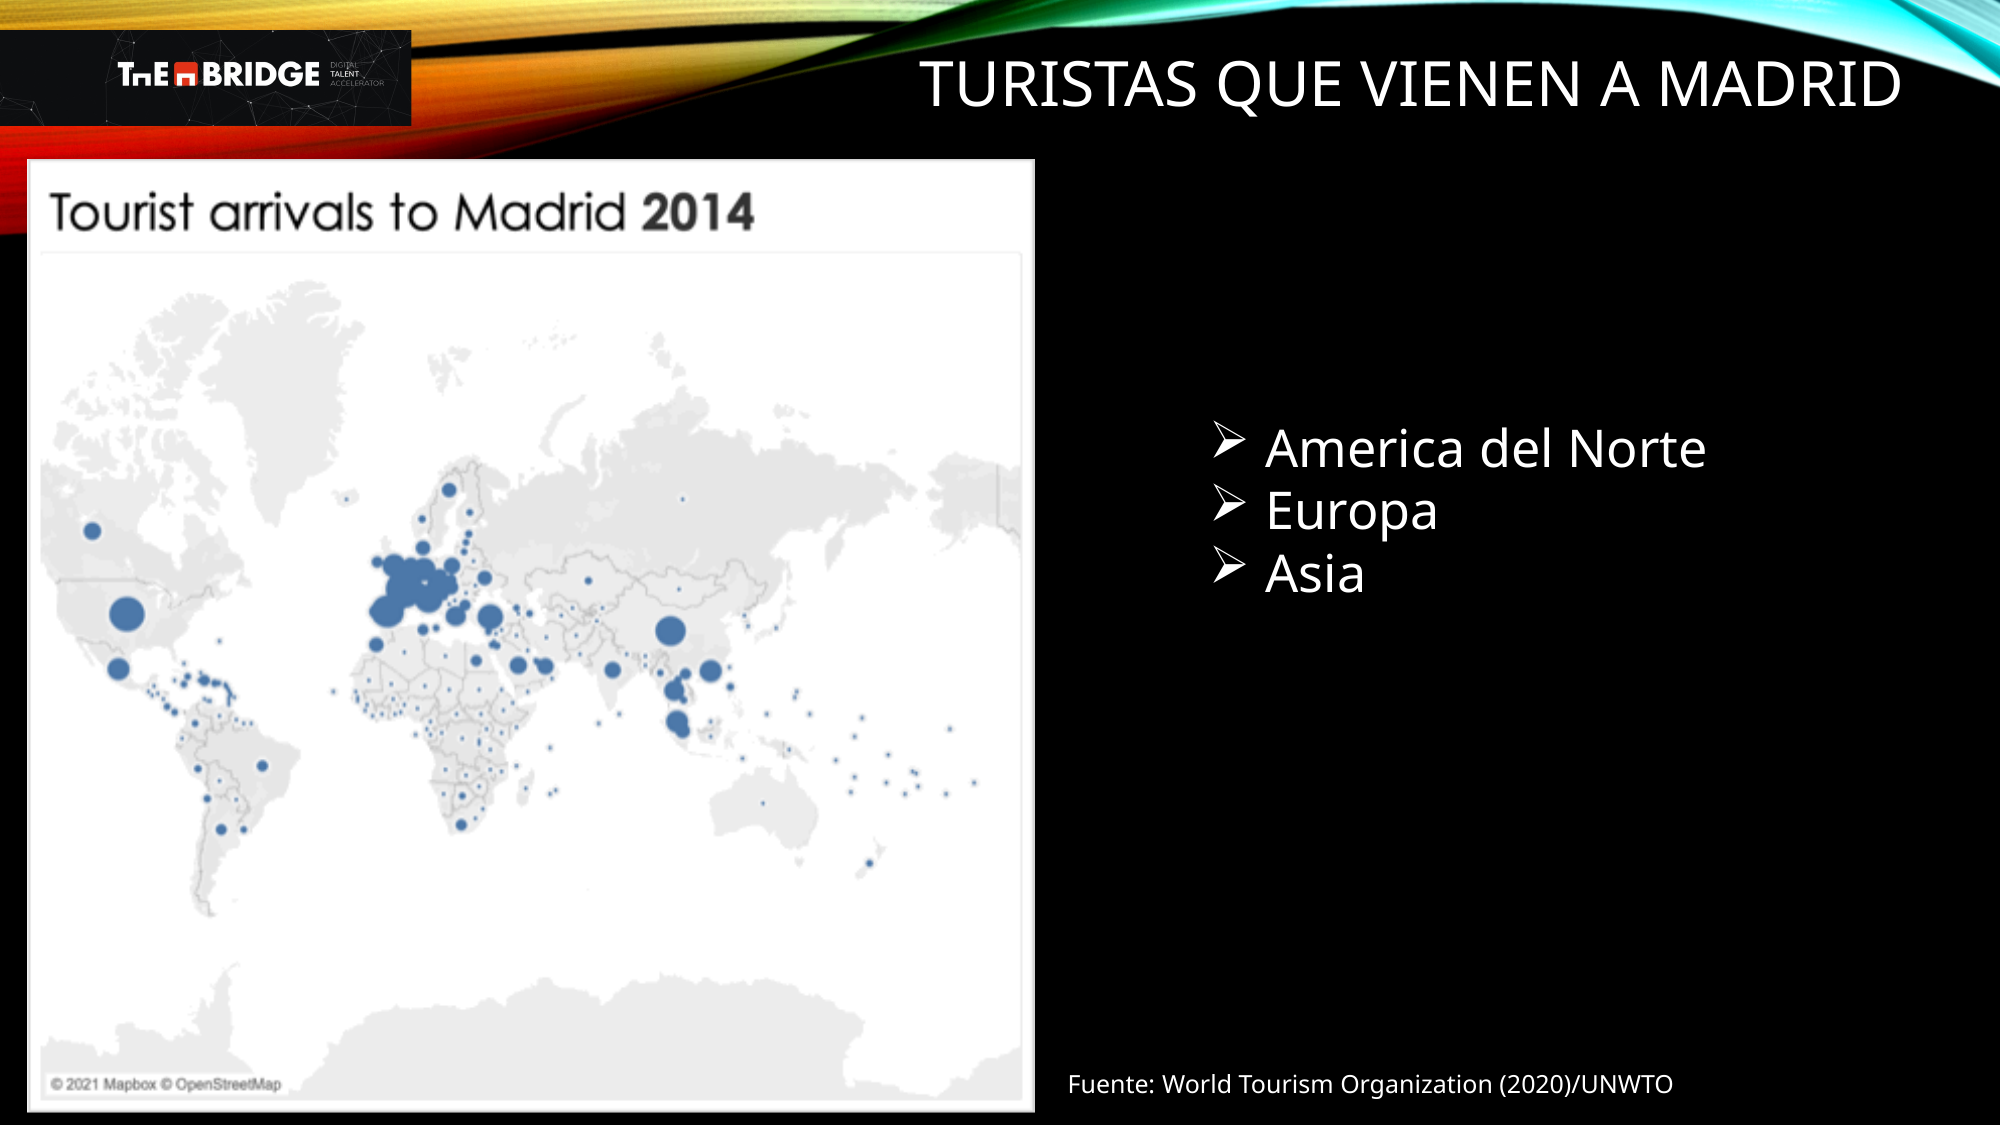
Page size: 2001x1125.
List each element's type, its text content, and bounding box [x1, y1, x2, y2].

text_box Fuente: World Tourism Organization (2020)/UNWTO [1053, 1060, 1697, 1106]
picture [0, 0, 2000, 1115]
text_box America del Norte Europa Asia [1194, 407, 1723, 611]
title Turistas que vienen a madrid [771, 8, 1921, 164]
